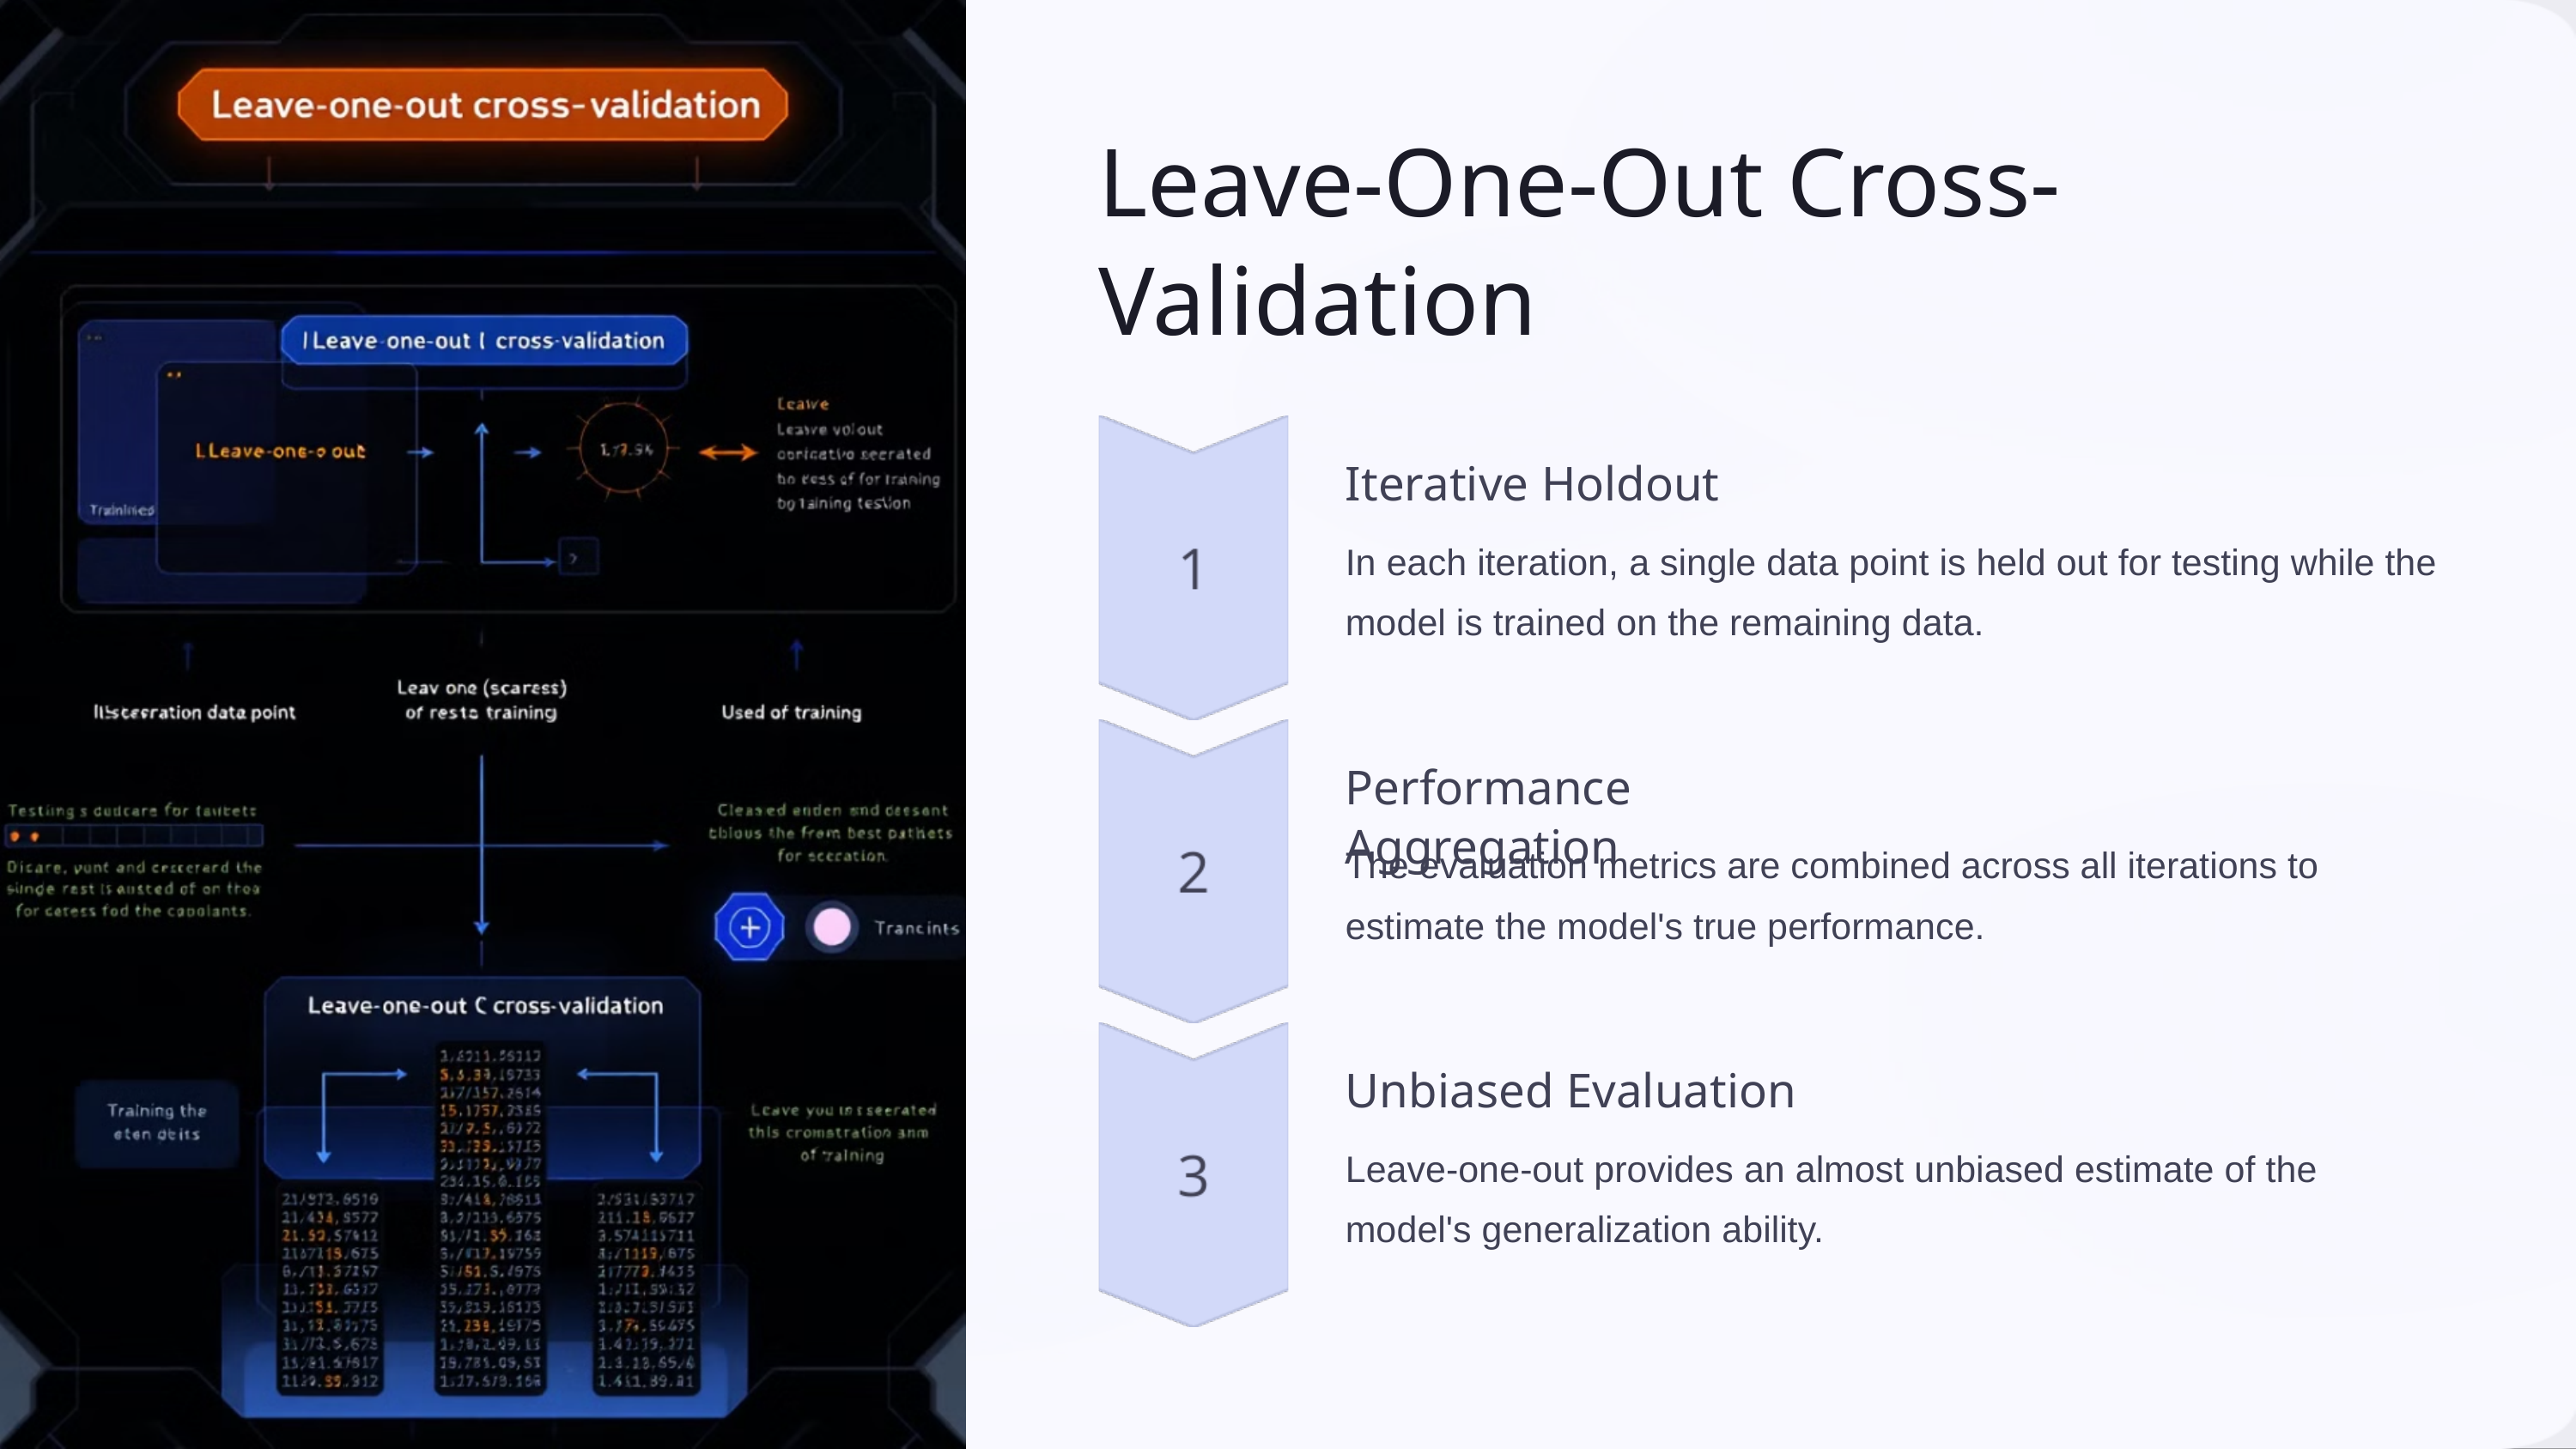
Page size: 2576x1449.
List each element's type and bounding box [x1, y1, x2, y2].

text_box [0, 0, 2576, 1449]
